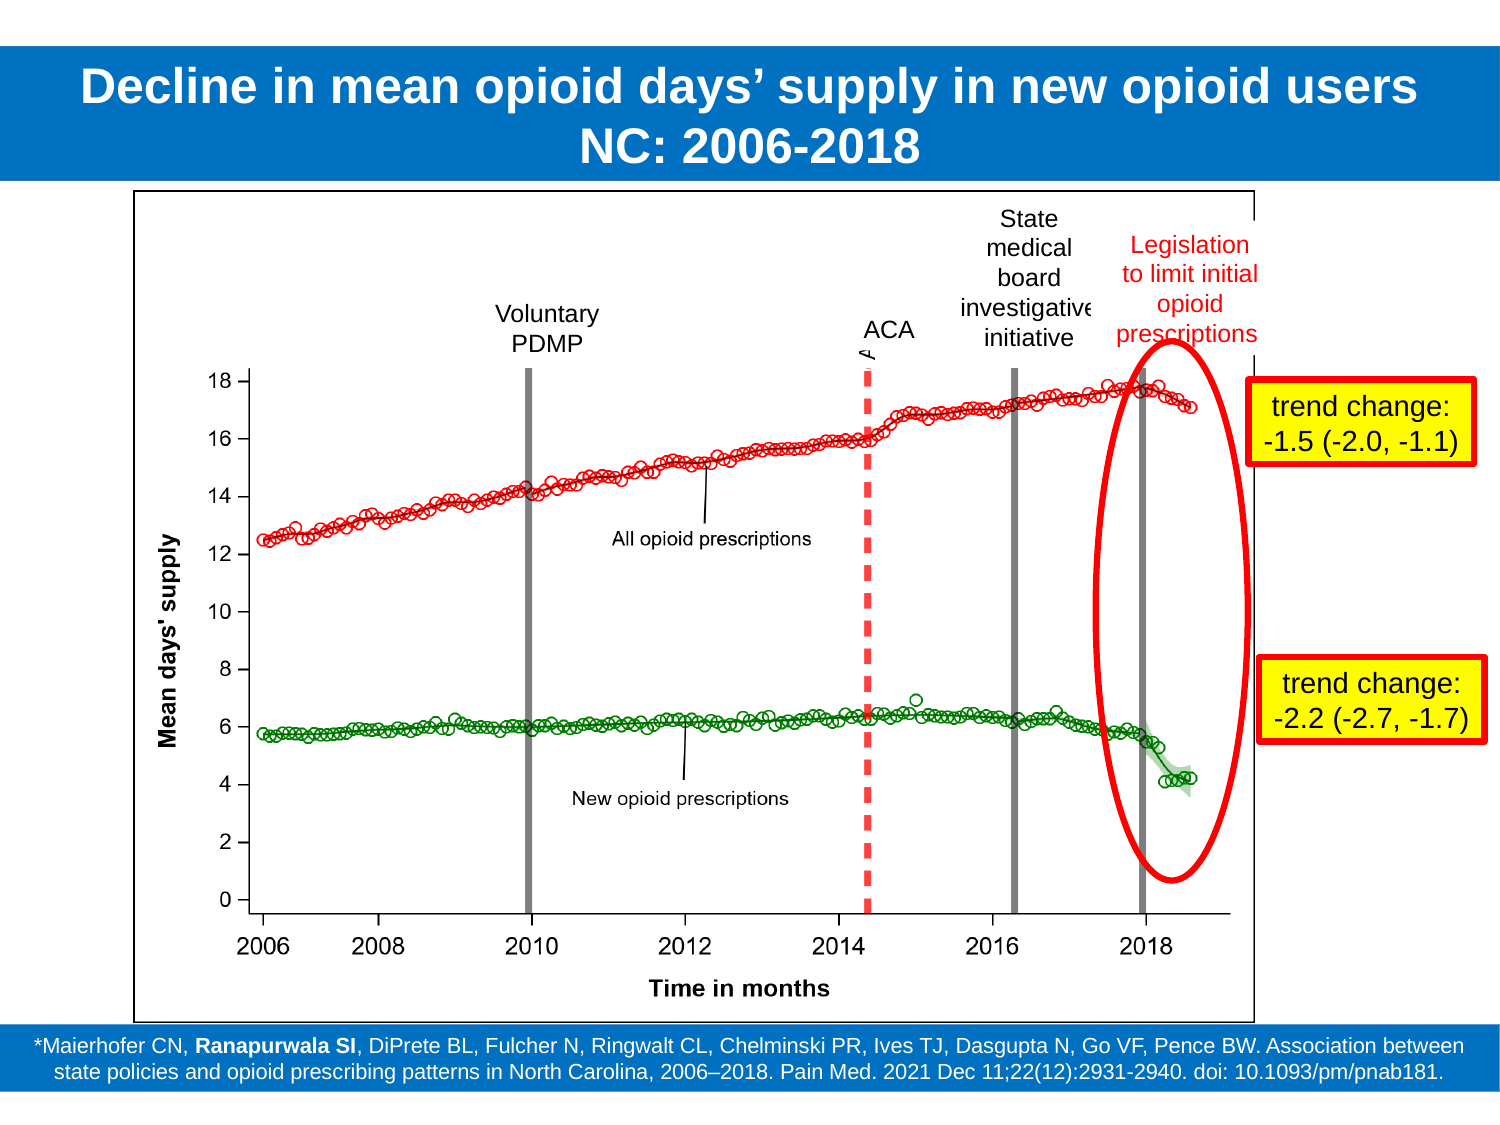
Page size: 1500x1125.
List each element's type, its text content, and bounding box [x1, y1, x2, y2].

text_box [1095, 341, 1485, 881]
text_box Decline in mean opioid days’ supply in new opioid users NC: 2006-2018 [0, 46, 1500, 181]
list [133, 190, 1255, 1023]
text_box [470, 194, 1291, 367]
text_box *Maierhofer CN, Ranapurwala SI, DiPrete BL, Fulcher N, Ringwalt CL, Chelminski PR, Ives TJ, Dasgupta N, Go VF, Pence BW. Association between state policies and opioid prescribing patterns in North Carolina, 2006–2018. Pain Med. 2021 Dec 11;22(12):2931-2940. doi: 10.1093/pm/pnab181. [0, 1024, 1500, 1092]
